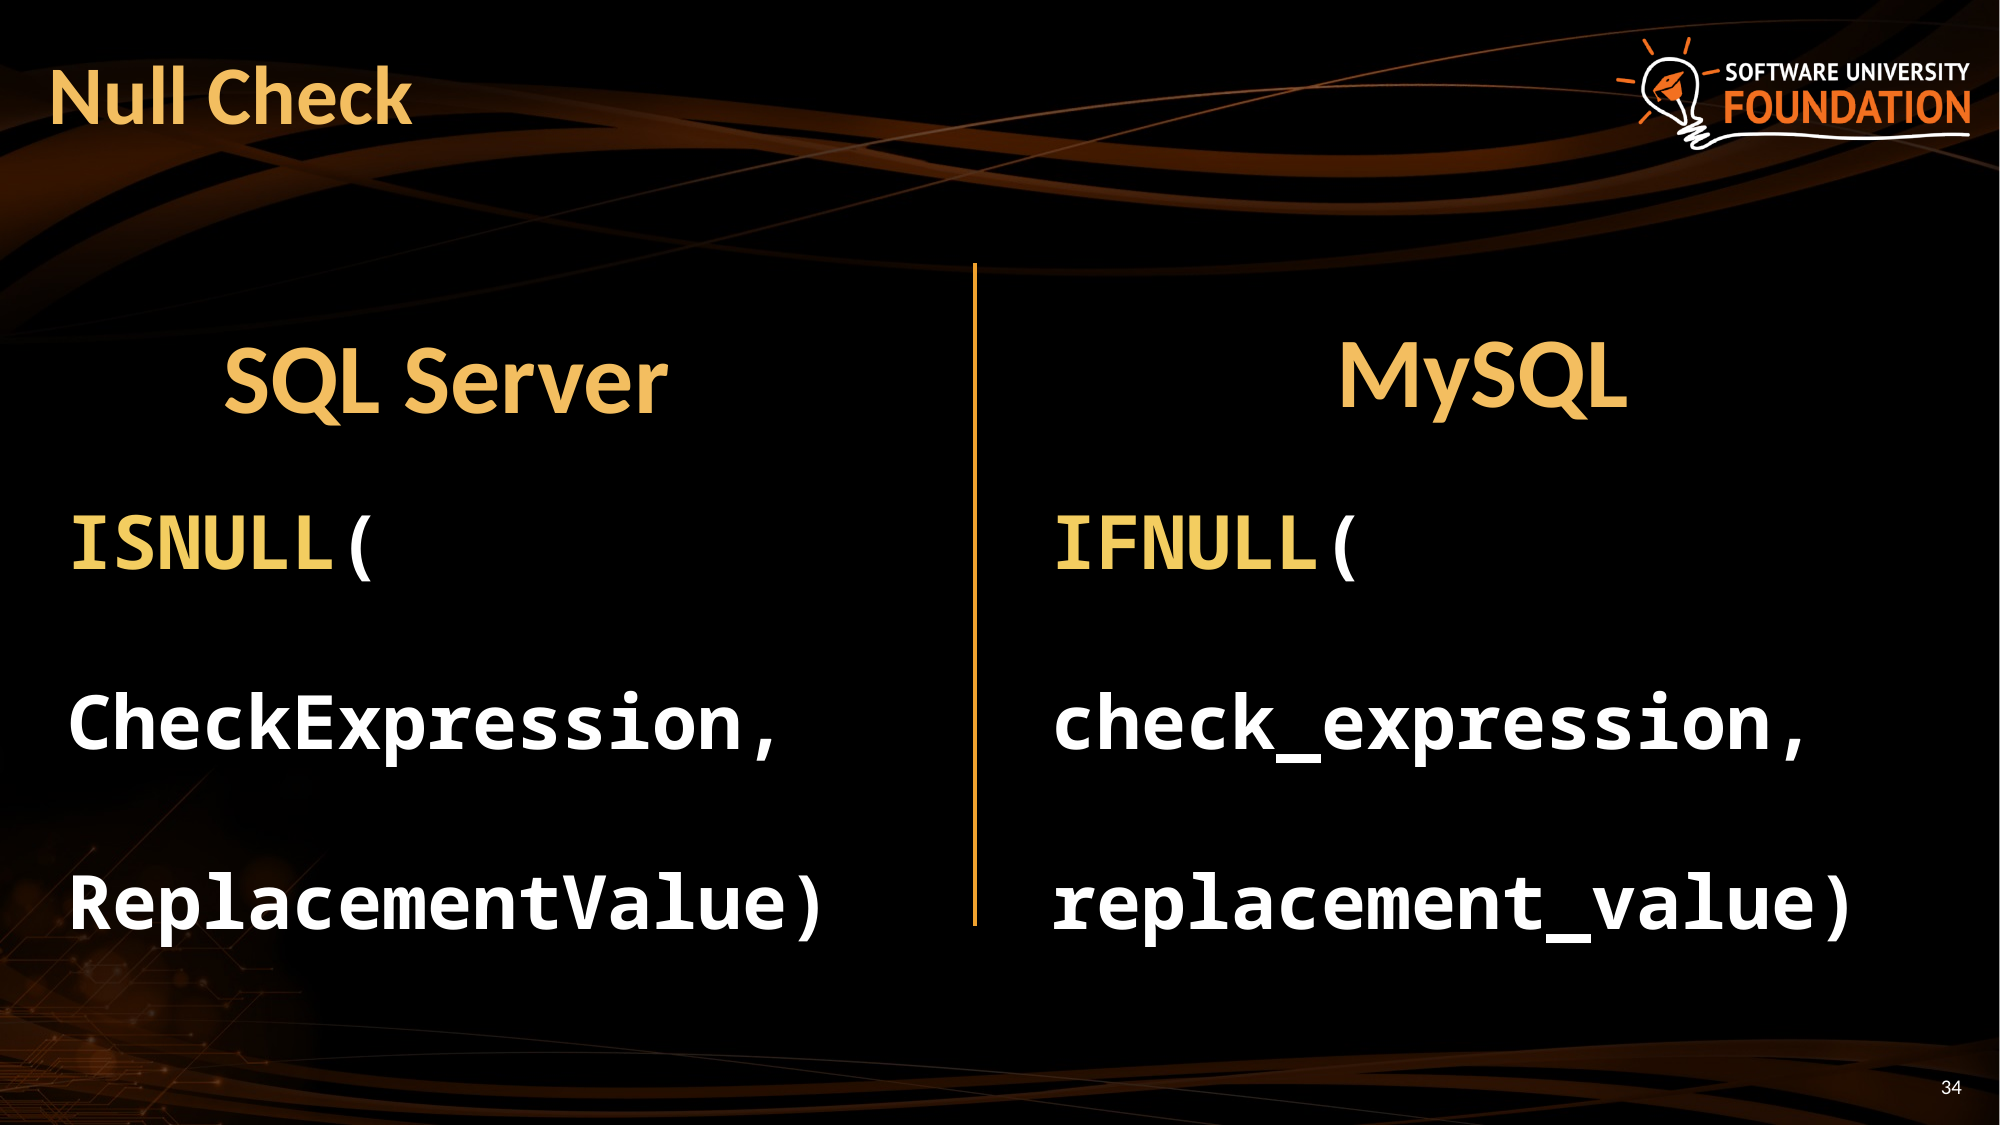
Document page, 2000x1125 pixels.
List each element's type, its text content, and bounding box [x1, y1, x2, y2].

text_box IFNULL( check_expression, replacement_value) [1037, 487, 1976, 953]
picture [0, 0, 2000, 1125]
list SQL Server [0, 307, 925, 456]
slide_number 34 [1897, 1070, 1968, 1103]
text_box ISNULL( CheckExpression, ReplacementValue) [52, 487, 978, 953]
text_box MySQL [1004, 301, 1961, 451]
title Null Check [30, 6, 1602, 189]
